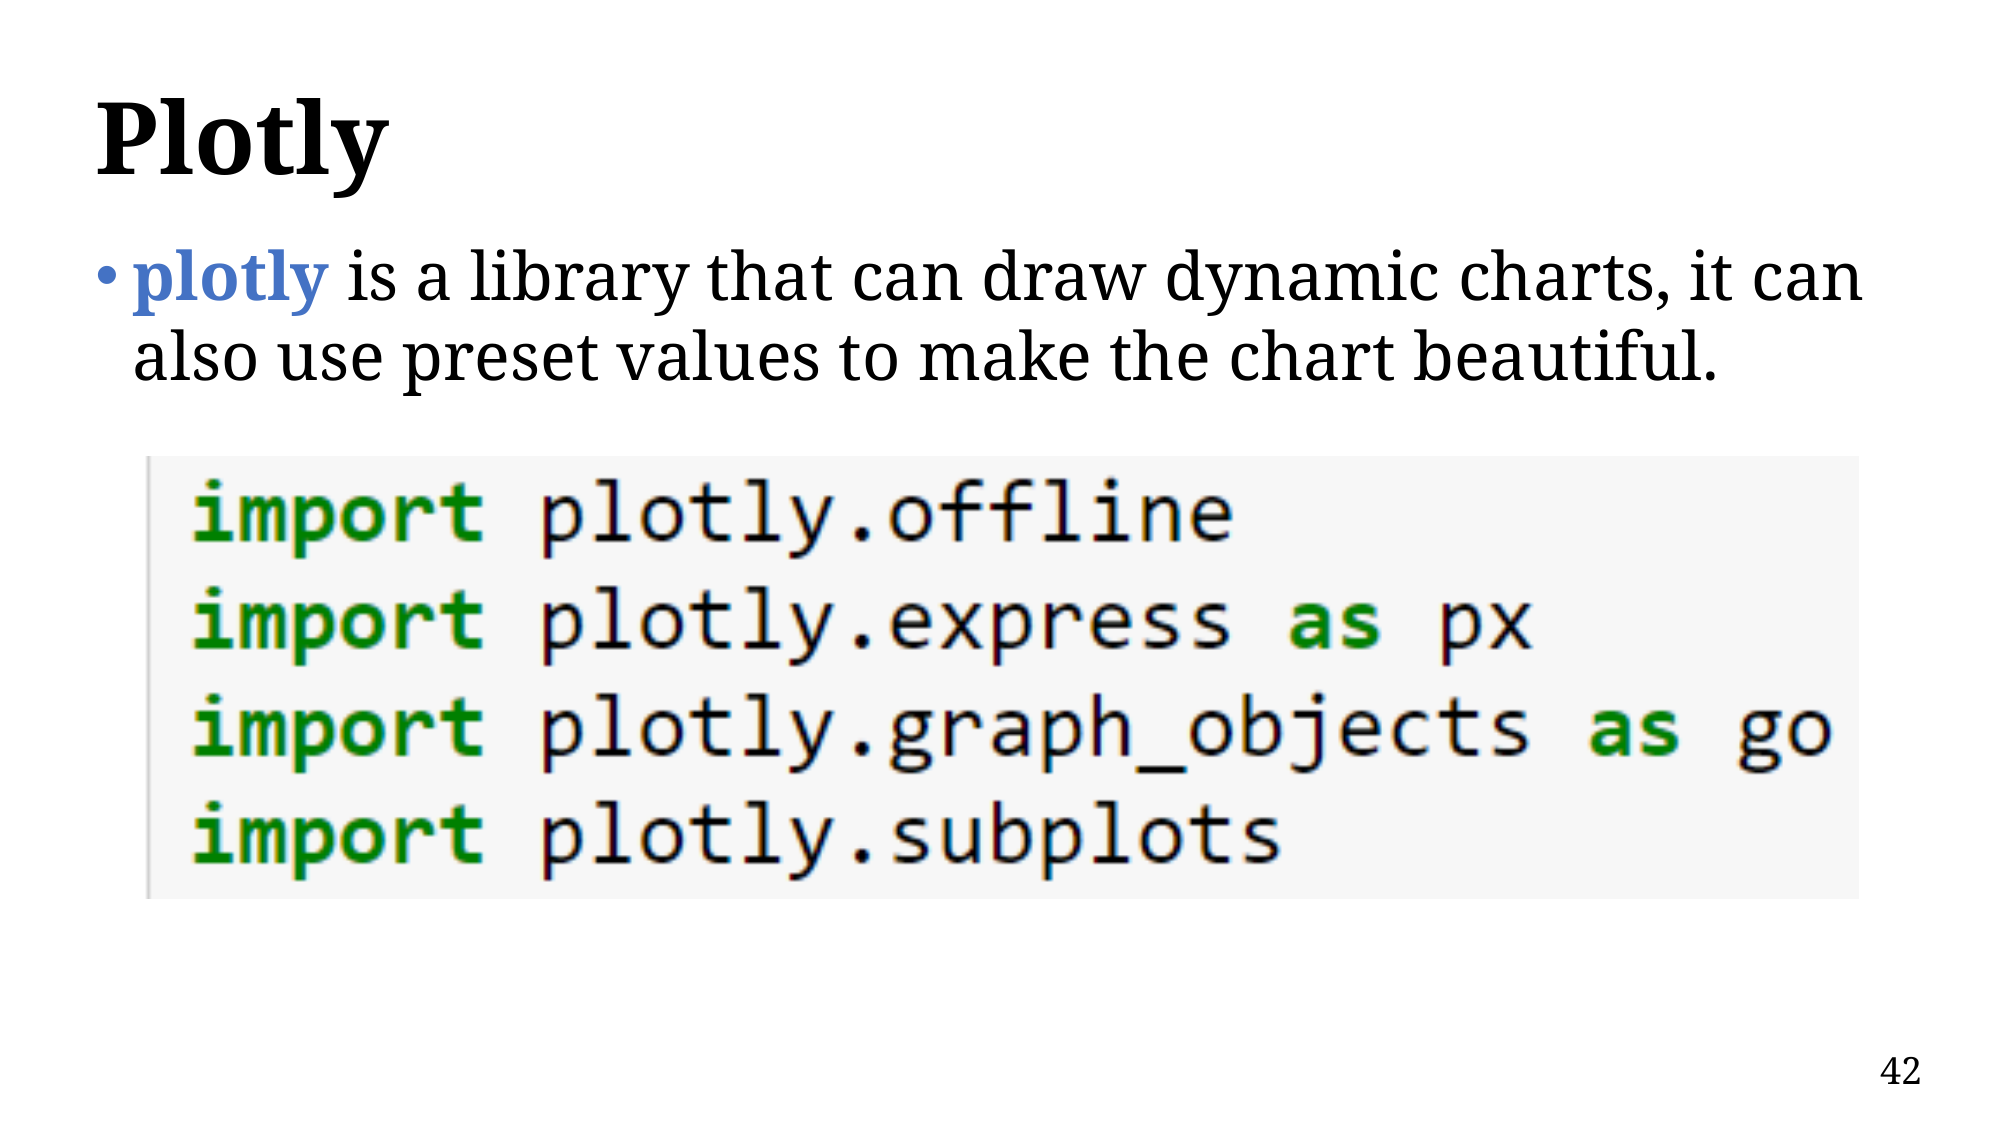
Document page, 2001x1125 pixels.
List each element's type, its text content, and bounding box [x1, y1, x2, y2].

slide_number 42 [1487, 1042, 1938, 1103]
picture [141, 456, 1859, 899]
title Plotly [80, 59, 1920, 225]
list plotly is a library that can draw dynamic charts, it can also use preset values to make the chart beautiful. [80, 226, 1920, 1000]
